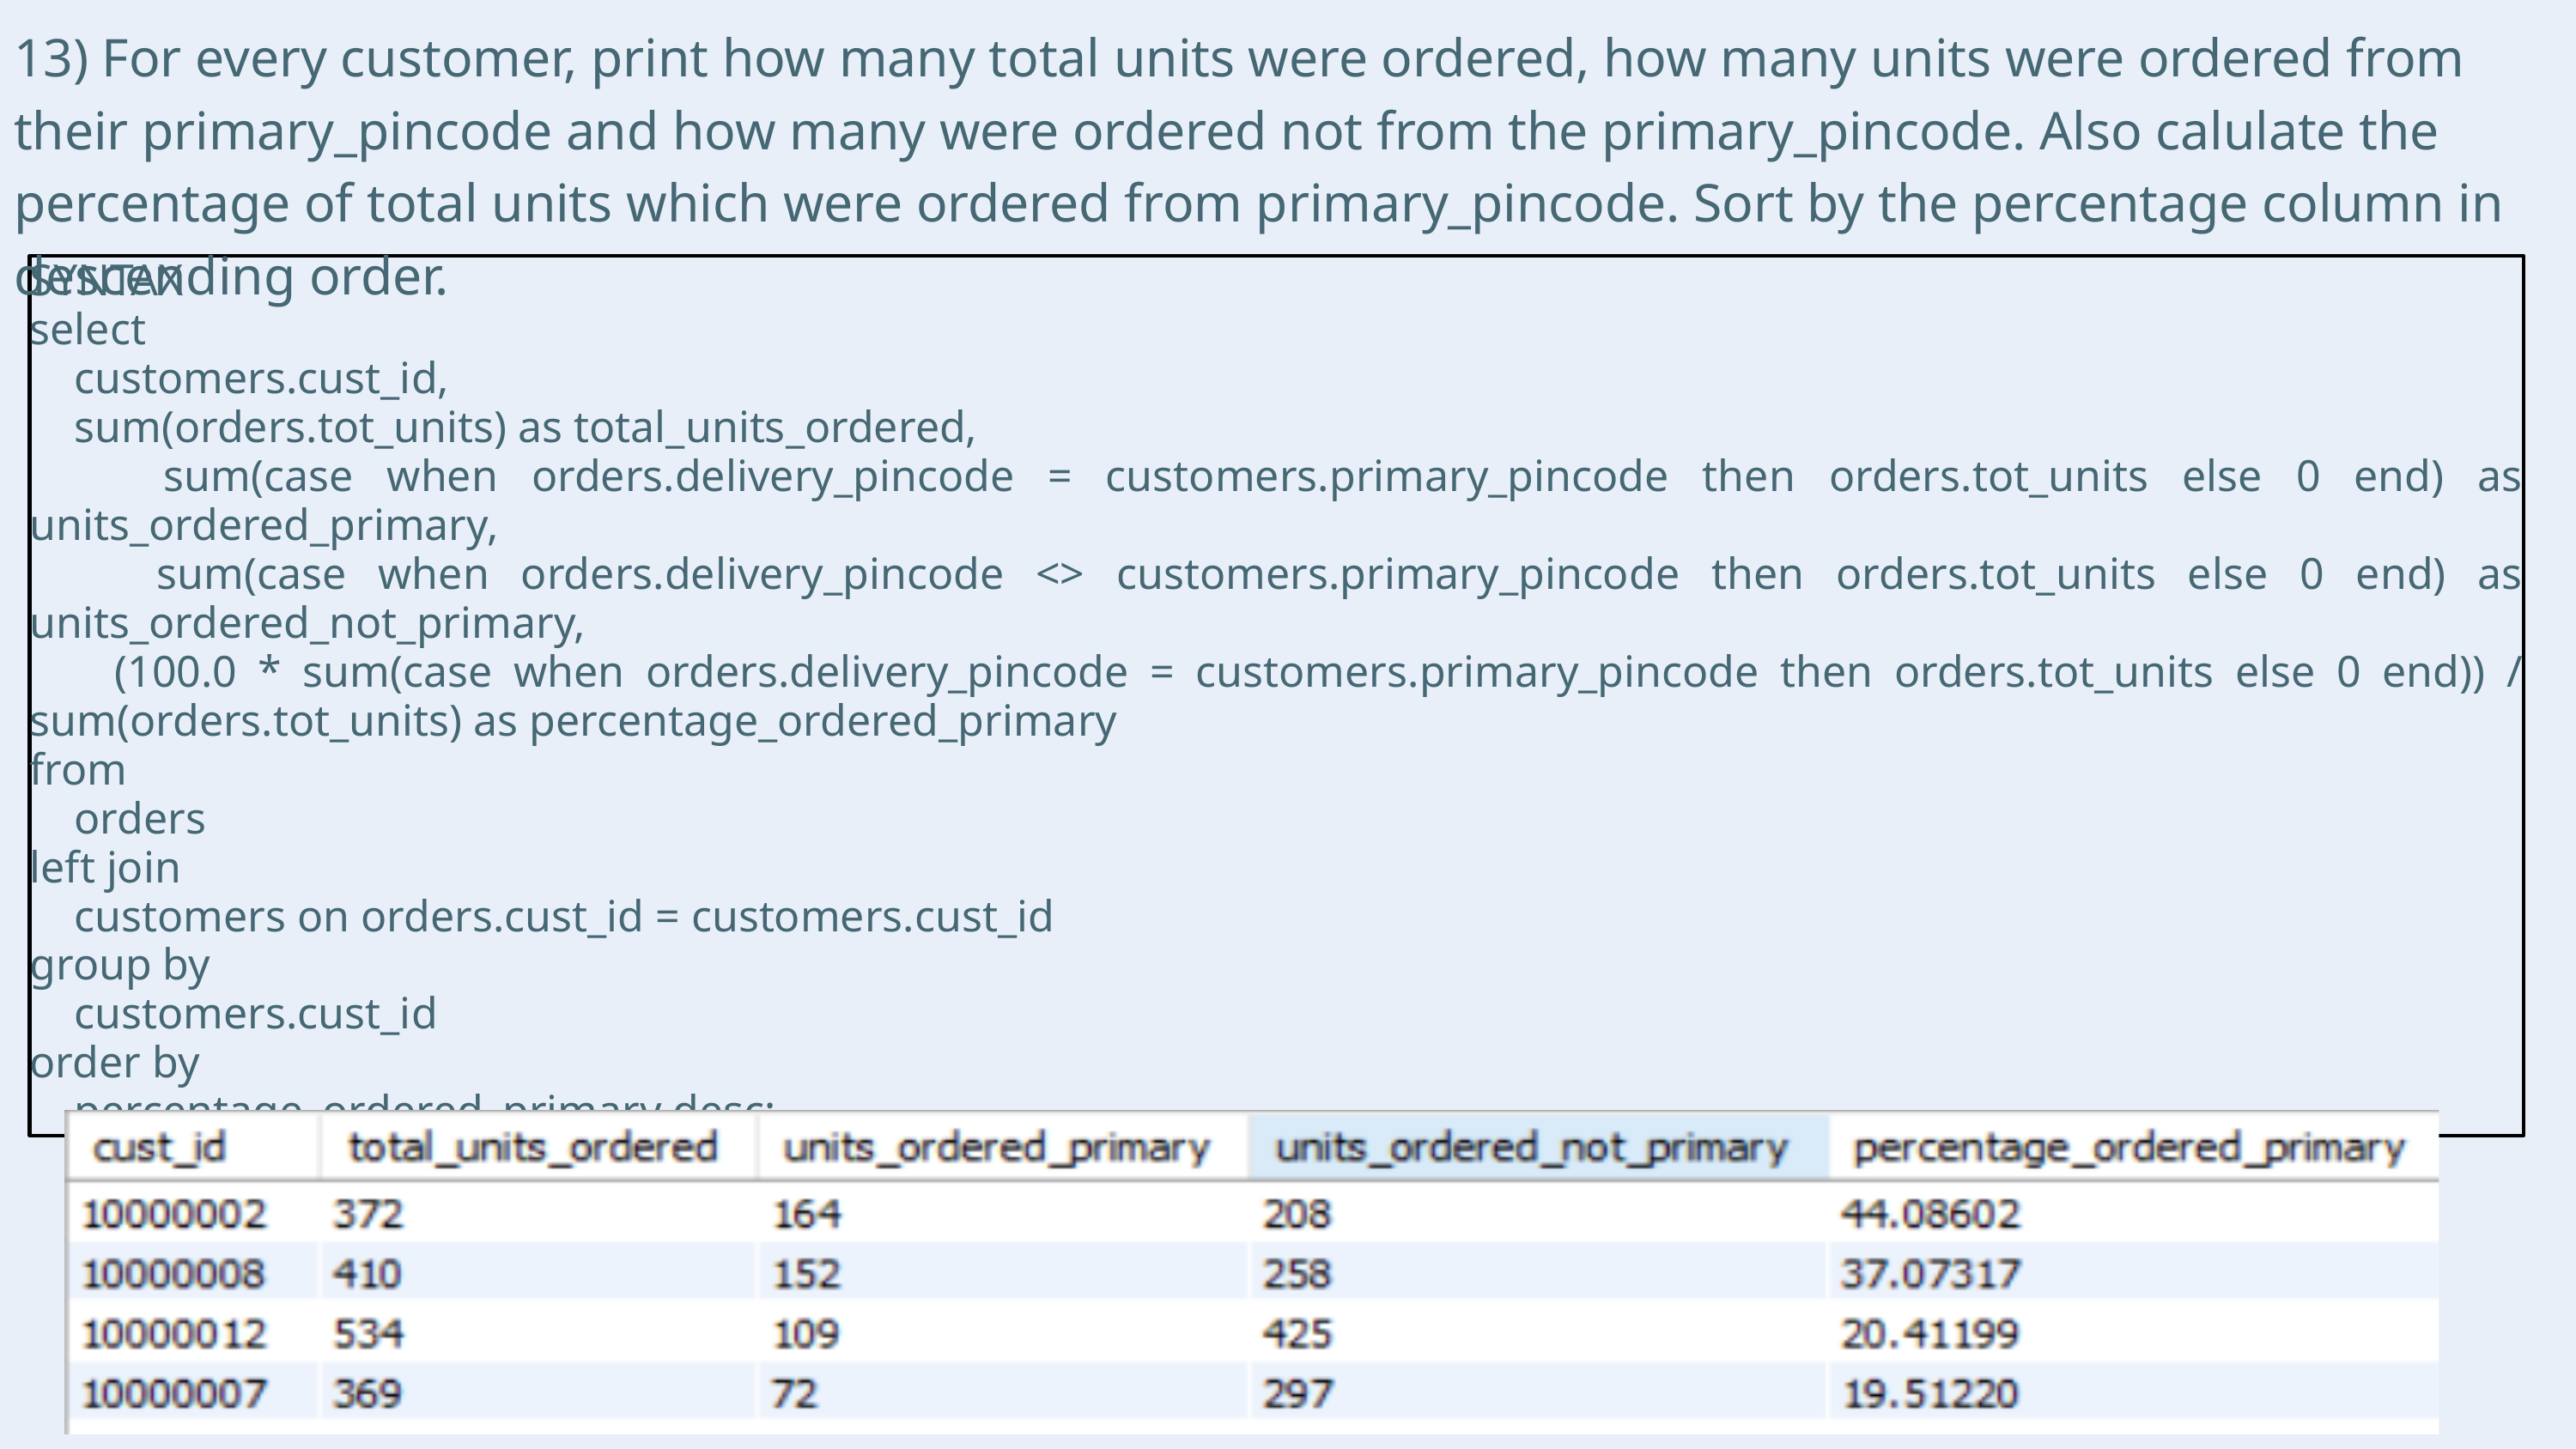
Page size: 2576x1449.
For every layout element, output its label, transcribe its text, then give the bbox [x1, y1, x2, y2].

text_box [64, 1110, 2439, 1434]
text_box 13) For every customer, print how many total units were ordered, how many units were ordered from their primary_pincode and how many were ordered not from the primary_pincode. Also calulate the percentage of total units which were ordered from primary_pincode. Sort by the percentage column in descending order. [14, 14, 2576, 306]
text_box SYNTAX select customers.cust_id, sum(orders.tot_units) as total_units_ordered, sum(case when orders.delivery_pincode = customers.primary_pincode then orders.tot_units else 0 end) as units_ordered_primary, sum(case when orders.delivery_pincode <> customers.primary_pincode then orders.tot_units else 0 end) as units_ordered_not_primary, (100.0 * sum(case when orders.delivery_pincode = customers.primary_pincode then orders.tot_units else 0 end)) / sum(orders.tot_units) as percentage_ordered_primary from orders left join customers on orders.cust_id = customers.cust_id group by customers.cust_id order by percentage_ordered_primary desc; [27, 306, 2525, 1137]
